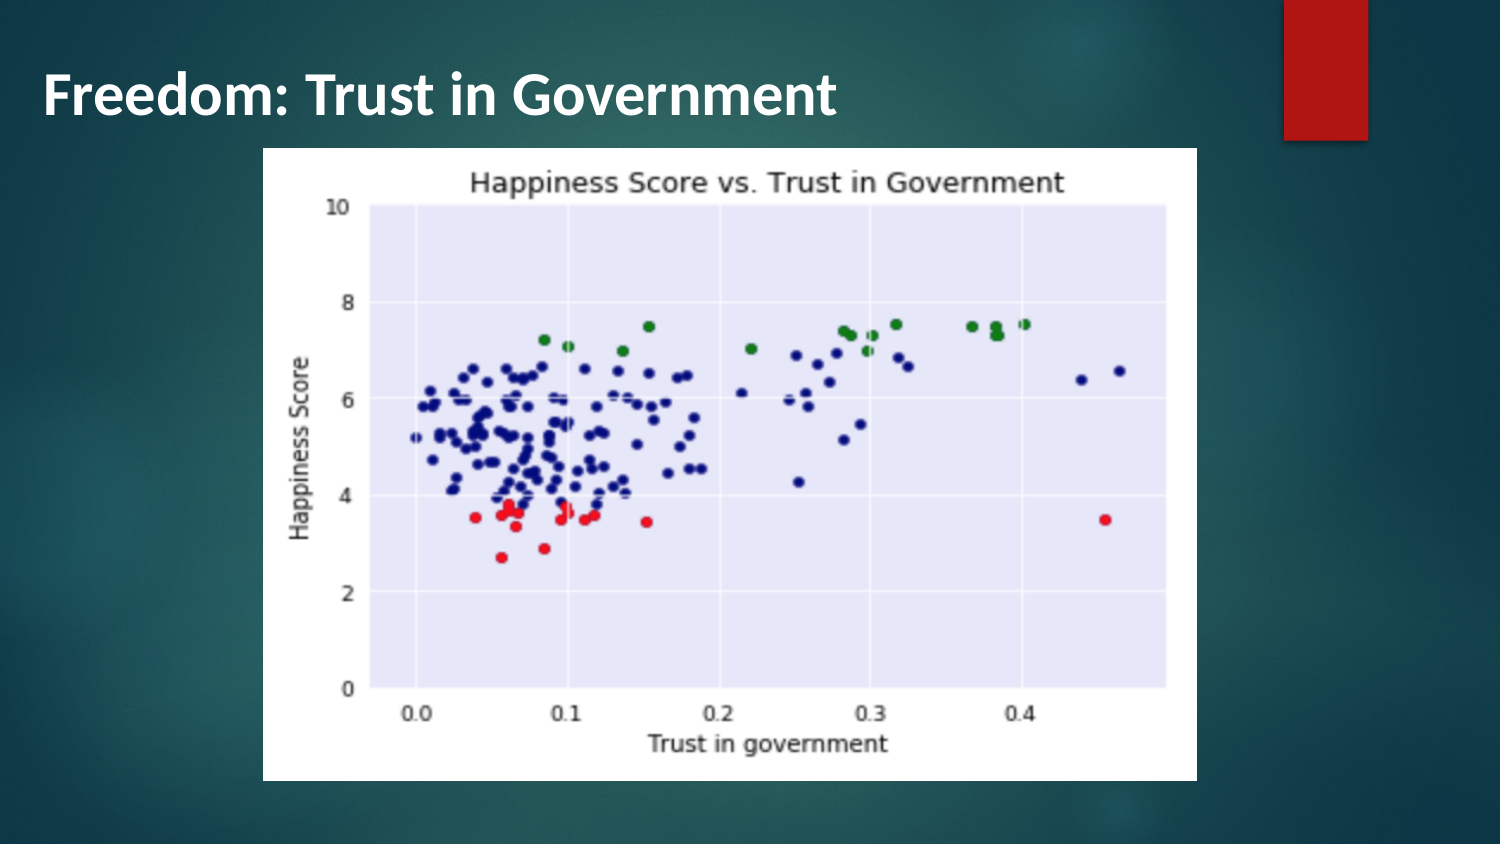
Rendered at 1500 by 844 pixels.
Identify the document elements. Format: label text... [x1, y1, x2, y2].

text_box Freedom: Trust in Government [31, 47, 1217, 105]
picture [0, 0, 1500, 844]
